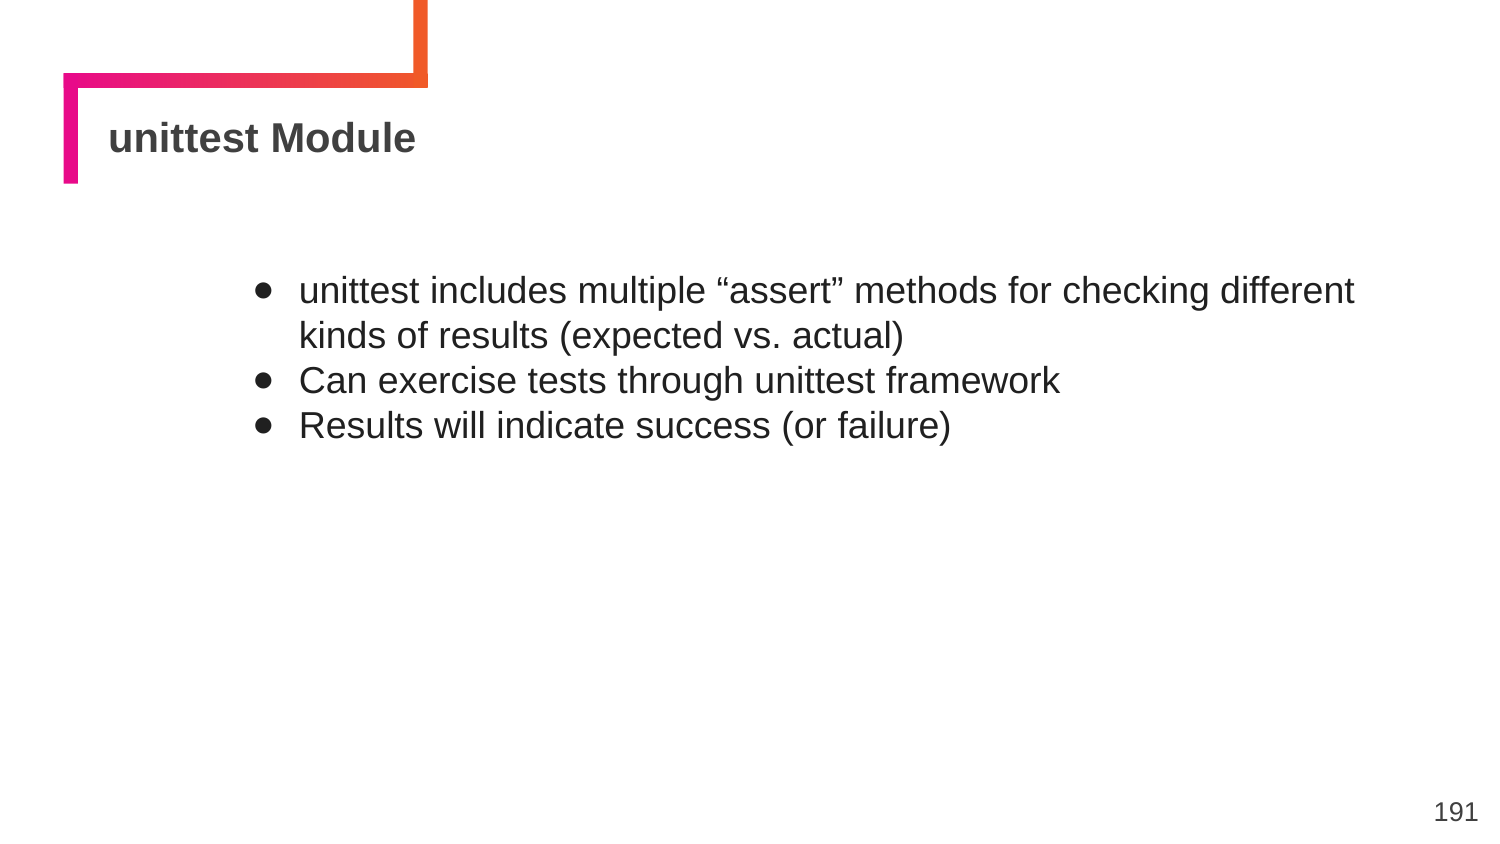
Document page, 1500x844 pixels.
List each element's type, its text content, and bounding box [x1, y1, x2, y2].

slide_number 191 [1403, 779, 1494, 844]
title unittest Module [100, 117, 1455, 169]
subtitle unittest includes multiple “assert” methods for checking different kinds of results (expected vs. actual) Can exercise tests through unittest framework Results will indicate success (or failure) [124, 206, 1376, 727]
